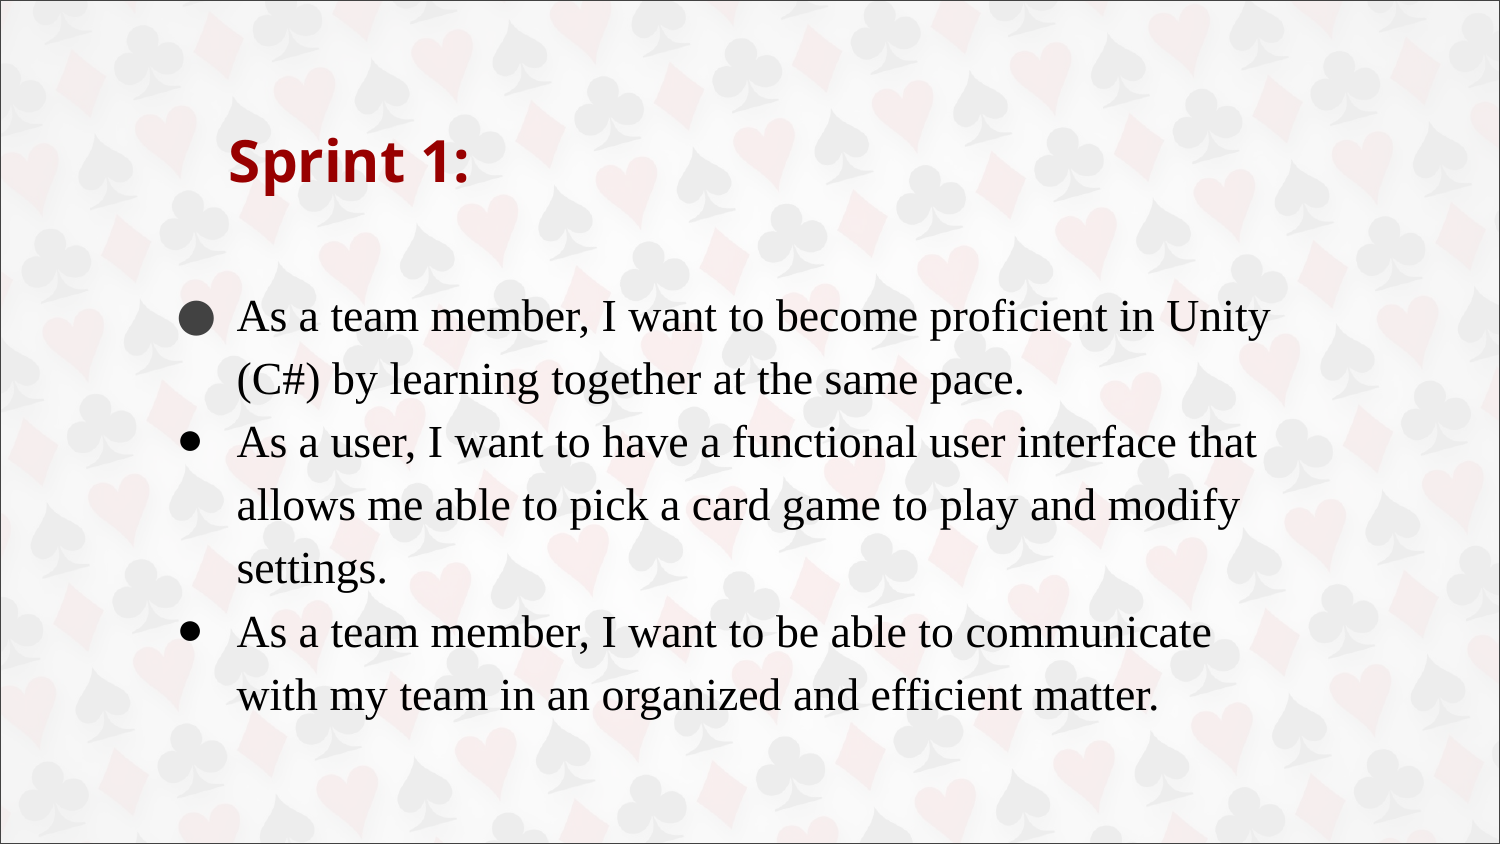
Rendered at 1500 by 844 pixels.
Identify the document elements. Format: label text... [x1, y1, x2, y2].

list As a team member, I want to become proficient in Unity (C#) by learning together at the same pace. As a user, I want to have a functional user interface that allows me able to pick a card game to play and modify settings. As a team member, I want to be able to communicate with my team in an organized and efficient matter. [146, 262, 1300, 680]
title Sprint 1: [213, 98, 1368, 263]
